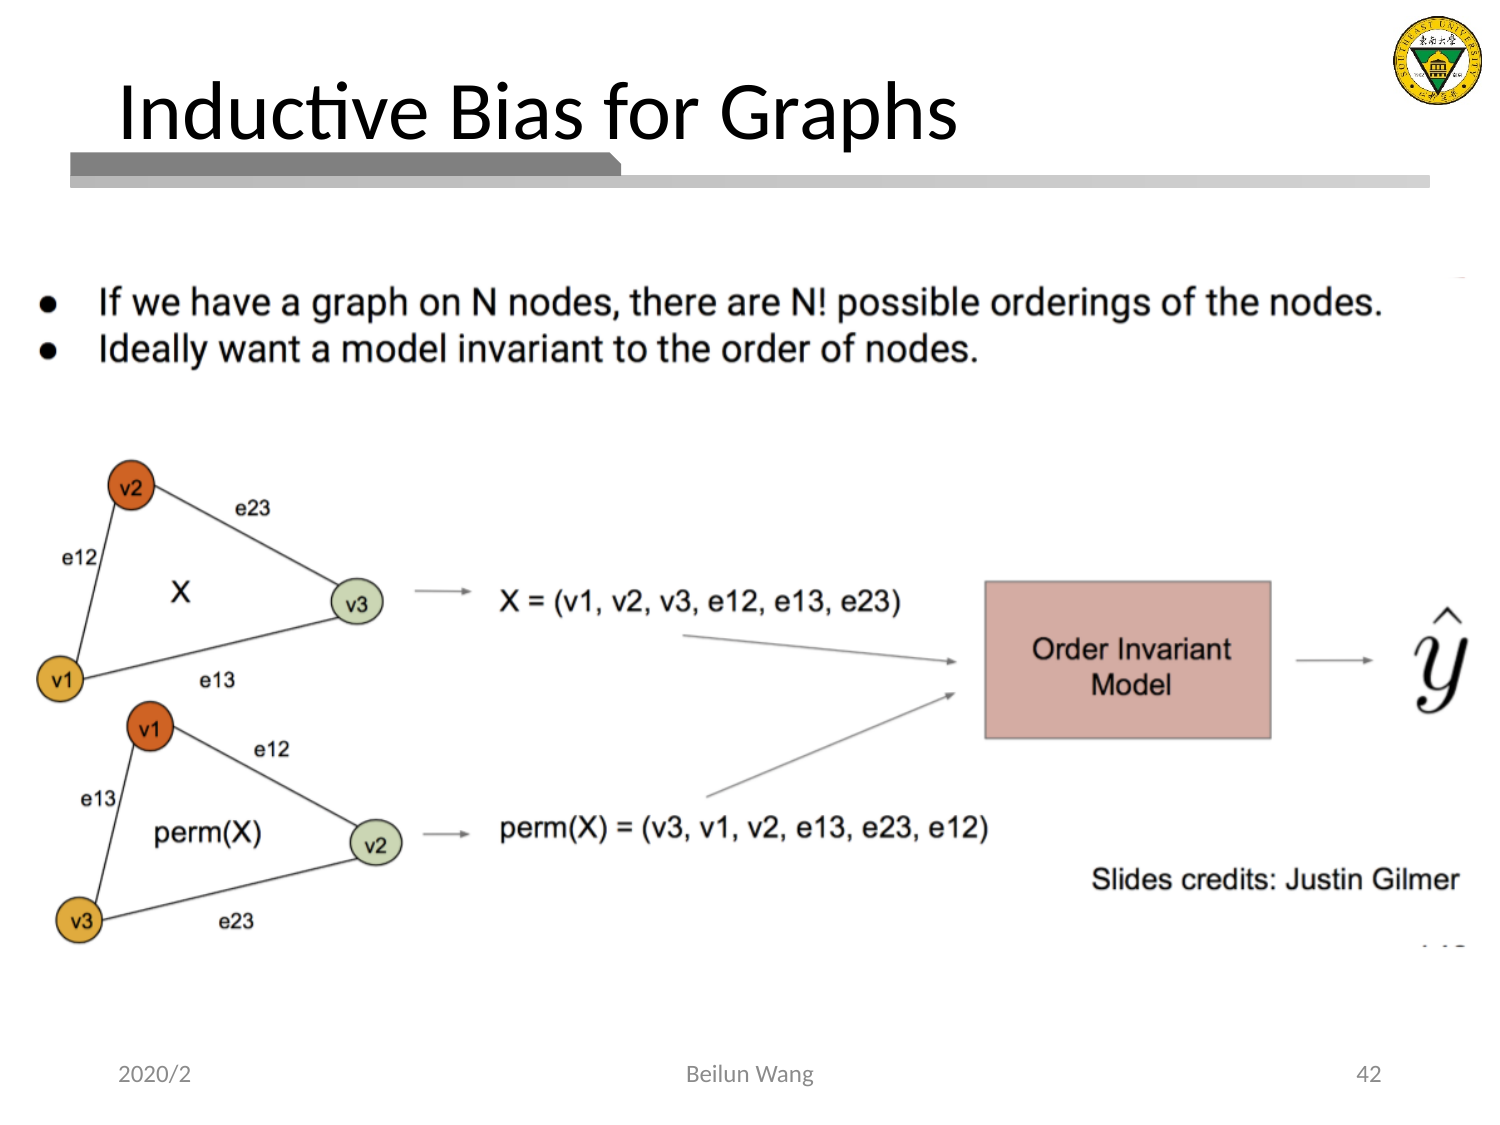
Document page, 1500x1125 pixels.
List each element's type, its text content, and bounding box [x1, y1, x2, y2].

footer Beilun Wang [496, 1042, 1004, 1103]
slide_number 2020/2 [103, 1042, 441, 1103]
picture [25, 277, 1475, 957]
picture [1393, 16, 1482, 105]
title Inductive Bias for Graphs [103, 59, 1361, 156]
slide_number 42 [1059, 1042, 1397, 1103]
